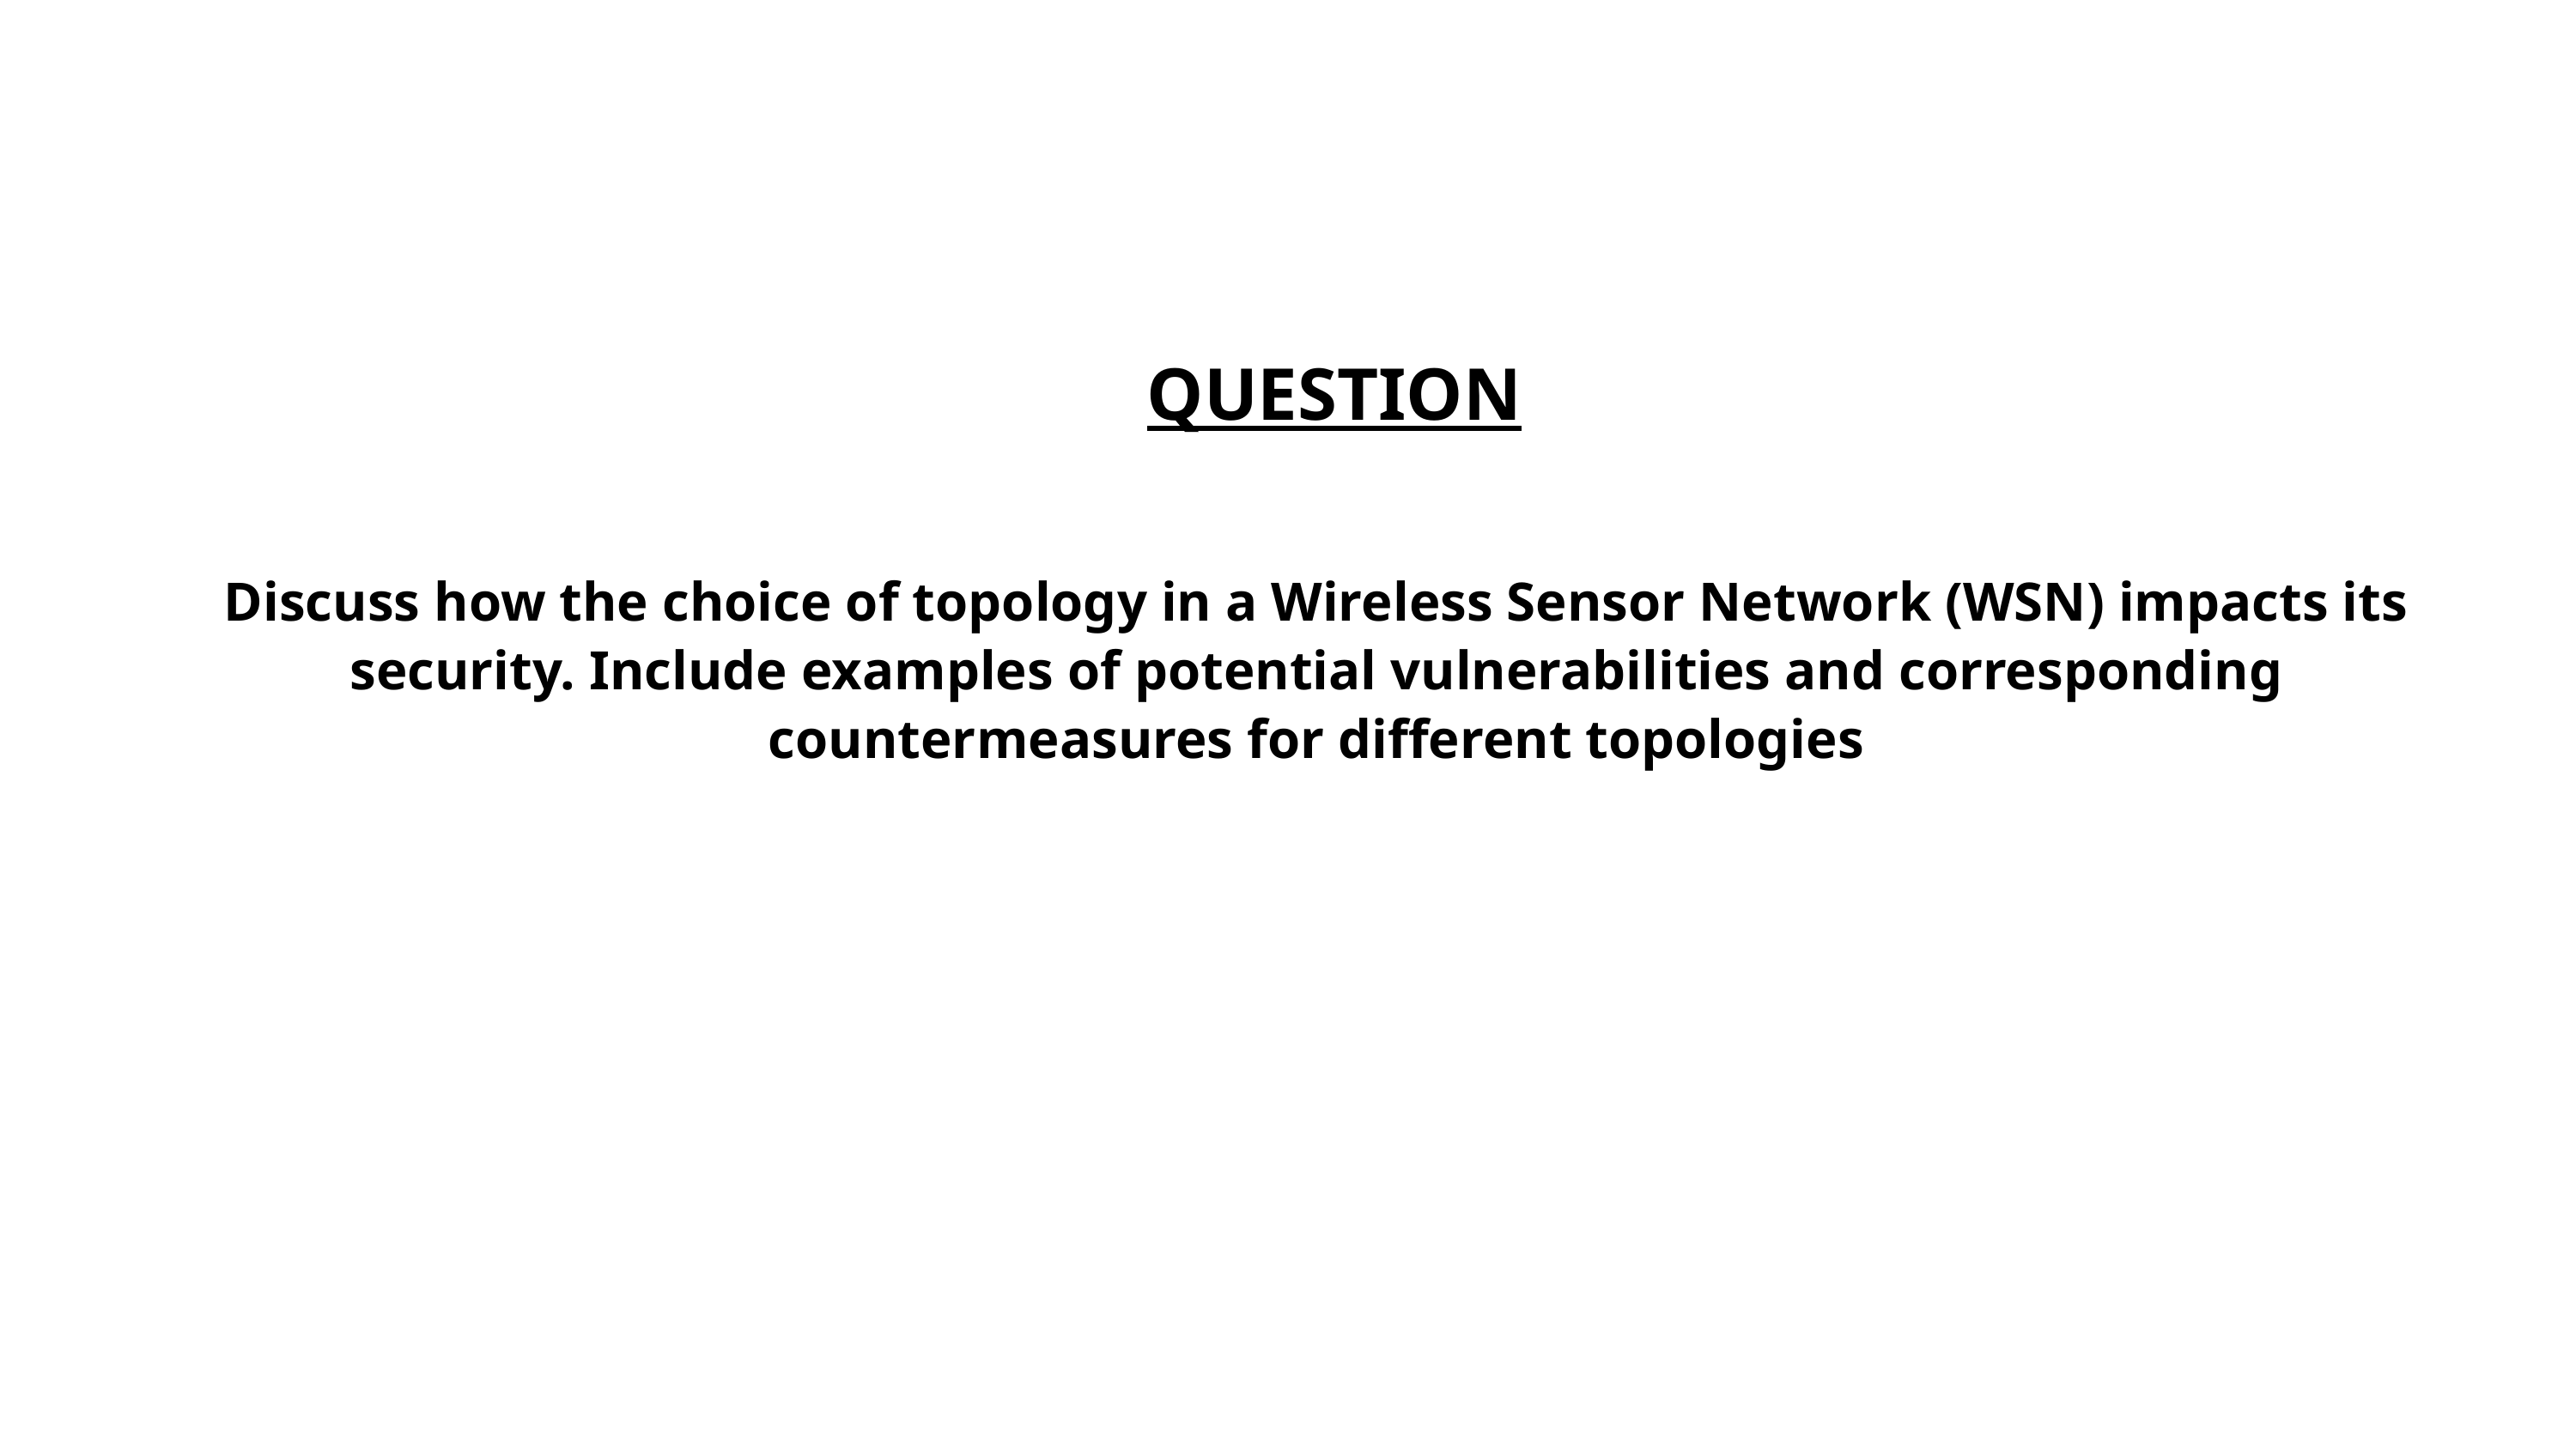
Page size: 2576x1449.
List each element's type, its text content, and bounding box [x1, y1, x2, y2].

text_box Discuss how the choice of topology in a Wireless Sensor Network (WSN) impacts its security. Include examples of potential vulnerabilities and corresponding countermeasures for different topologies [173, 562, 2460, 770]
text_box QUESTION [1112, 366, 1557, 435]
